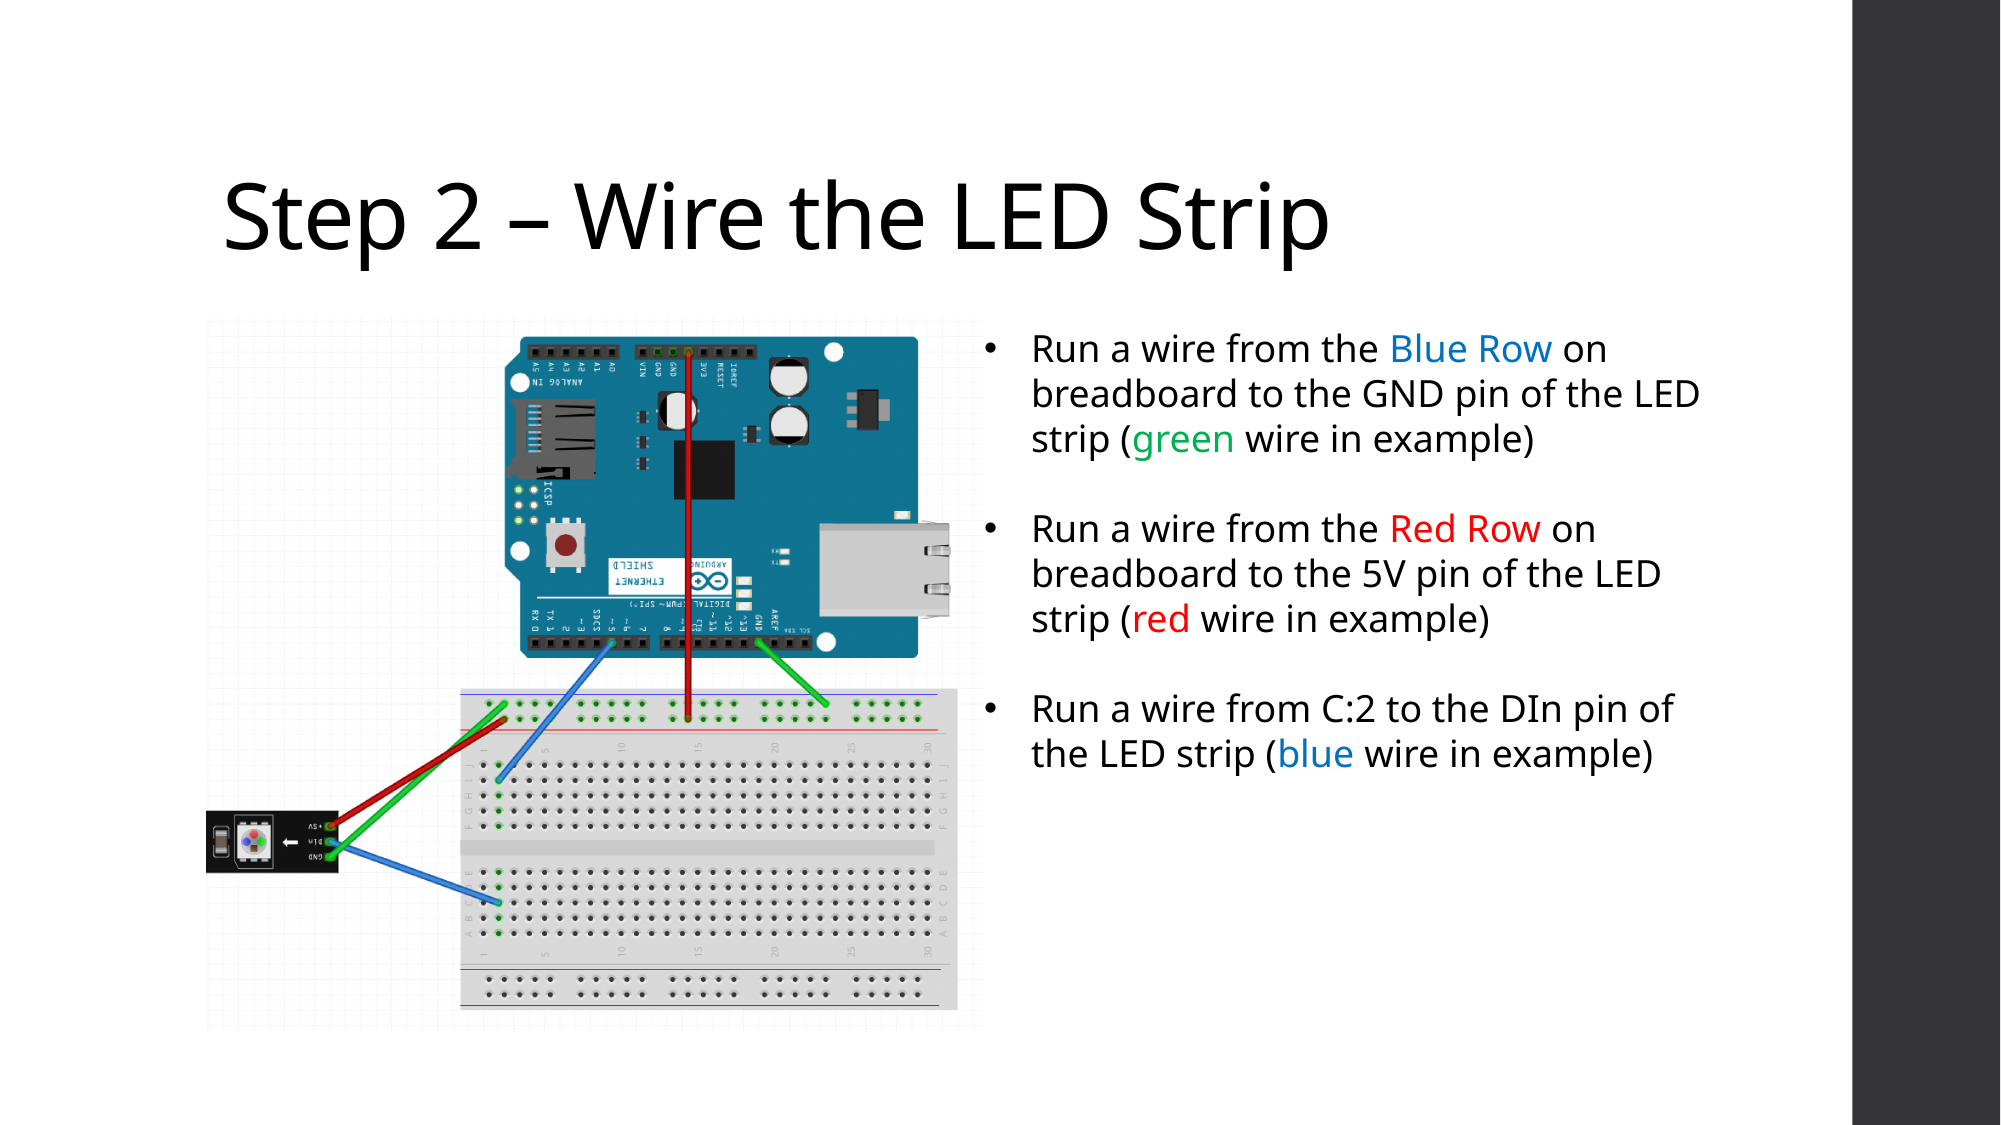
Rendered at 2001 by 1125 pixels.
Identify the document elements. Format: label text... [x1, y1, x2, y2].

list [206, 317, 984, 1032]
title Step 2 – Wire the LED Strip [206, 60, 1797, 278]
text_box Run a wire from the Blue Row on breadboard to the GND pin of the LED strip (green wire in example) Run a wire from the Red Row on breadboard to the 5V pin of the LED strip (red wire in example) Run a wire from C:2 to the DIn pin of the LED strip (blue wire in example) [989, 317, 1723, 783]
